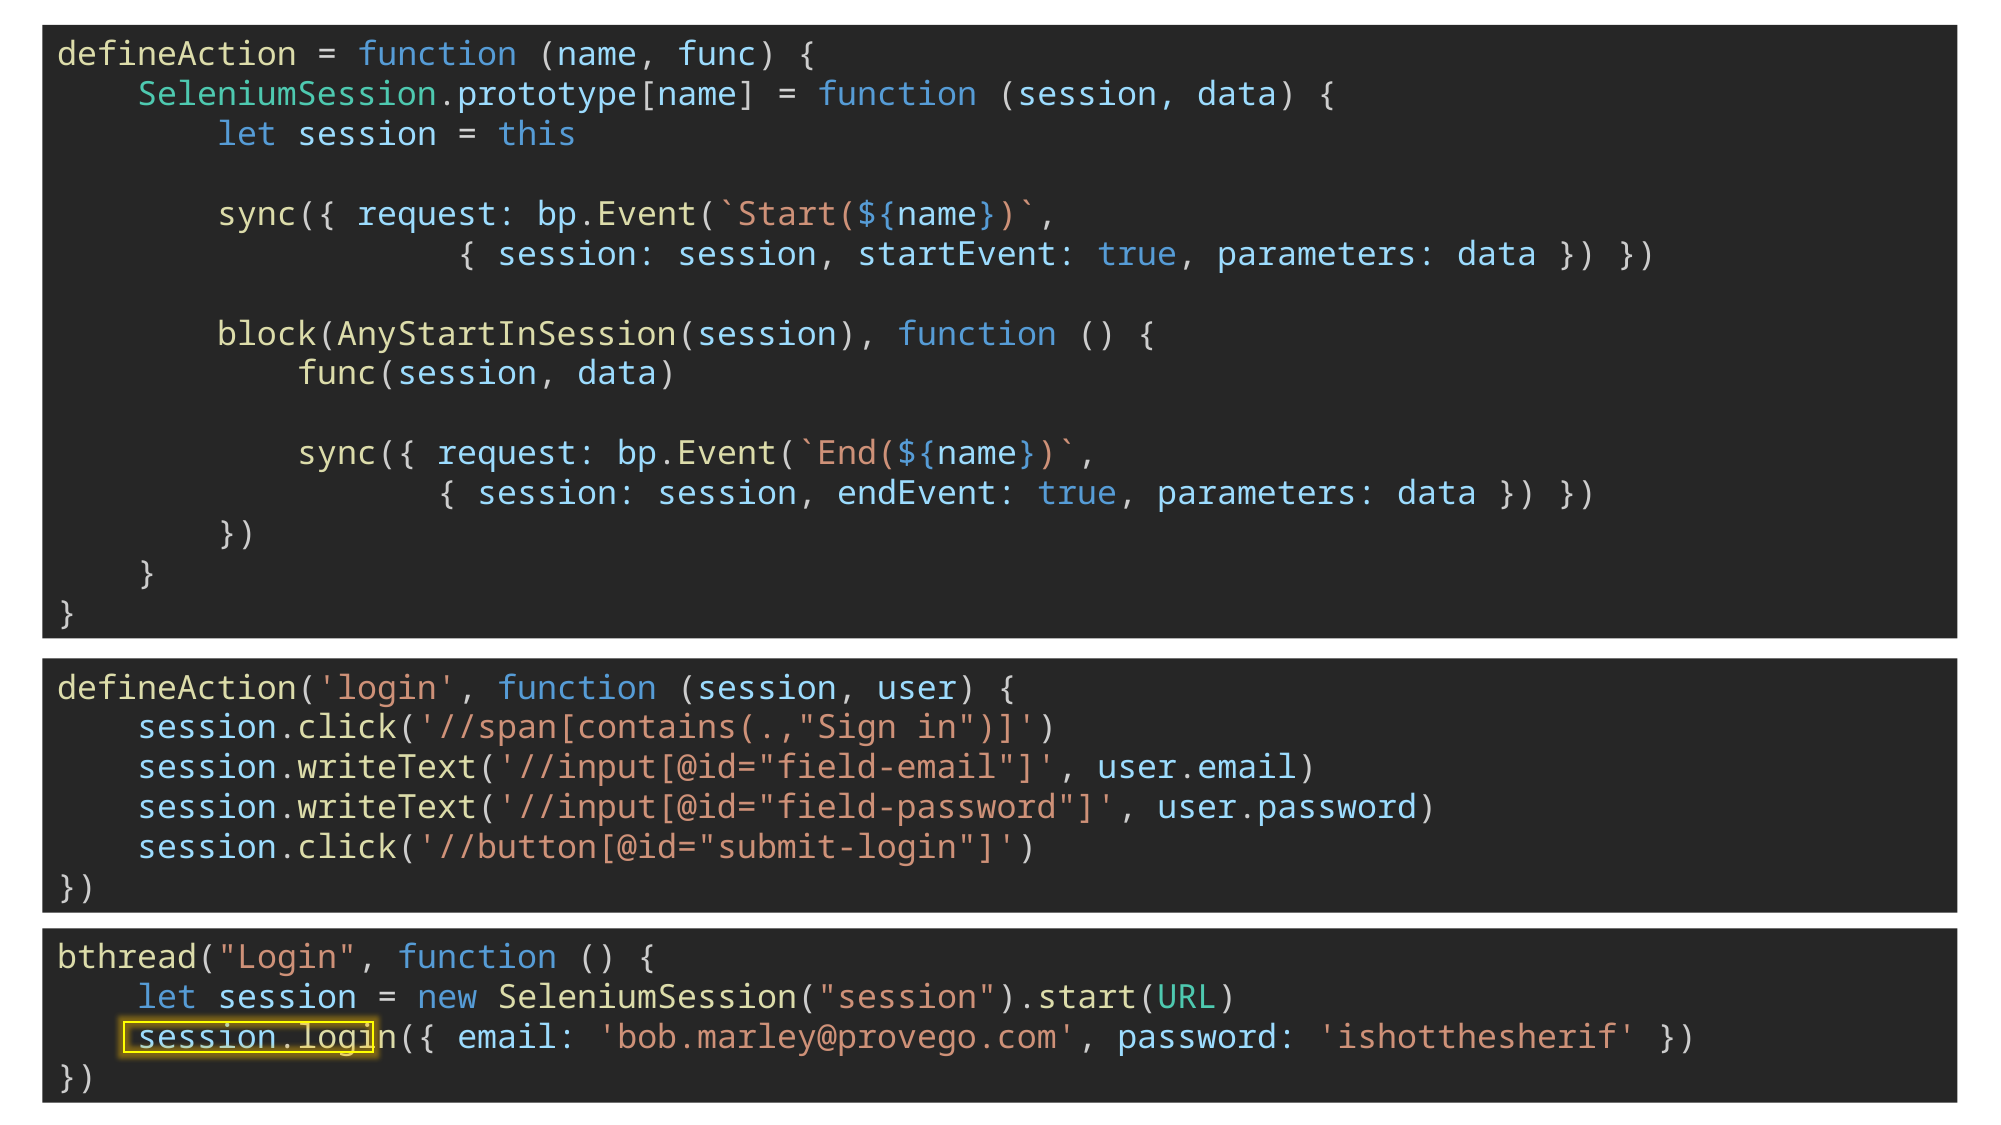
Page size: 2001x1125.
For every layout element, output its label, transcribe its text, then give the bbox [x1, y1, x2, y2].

text_box defineAction('login', function (session, user) { session.click('//span[contains(.,"Sign in")]') session.writeText('//input[@id="field-email"]', user.email) session.writeText('//input[@id="field-password"]', user.password) session.click('//button[@id="submit-login"]') }) [42, 658, 1958, 913]
text_box [123, 1021, 374, 1053]
text_box bthread("Login", function () { let session = new SeleniumSession("session").start(URL) session.login({ email: 'bob.marley@provego.com', password: 'ishotthesherif' }) }) [42, 928, 1958, 1103]
text_box defineAction = function (name, func) { SeleniumSession.prototype[name] = function (session, data) { let session = this sync({ request: bp.Event(`Start(${name})`, { session: session, startEvent: true, parameters: data }) }) block(AnyStartInSession(session), function () { func(session, data) sync({ request: bp.Event(`End(${name})`, { session: session, endEvent: true, parameters: data }) }) }) } } [42, 24, 1958, 639]
